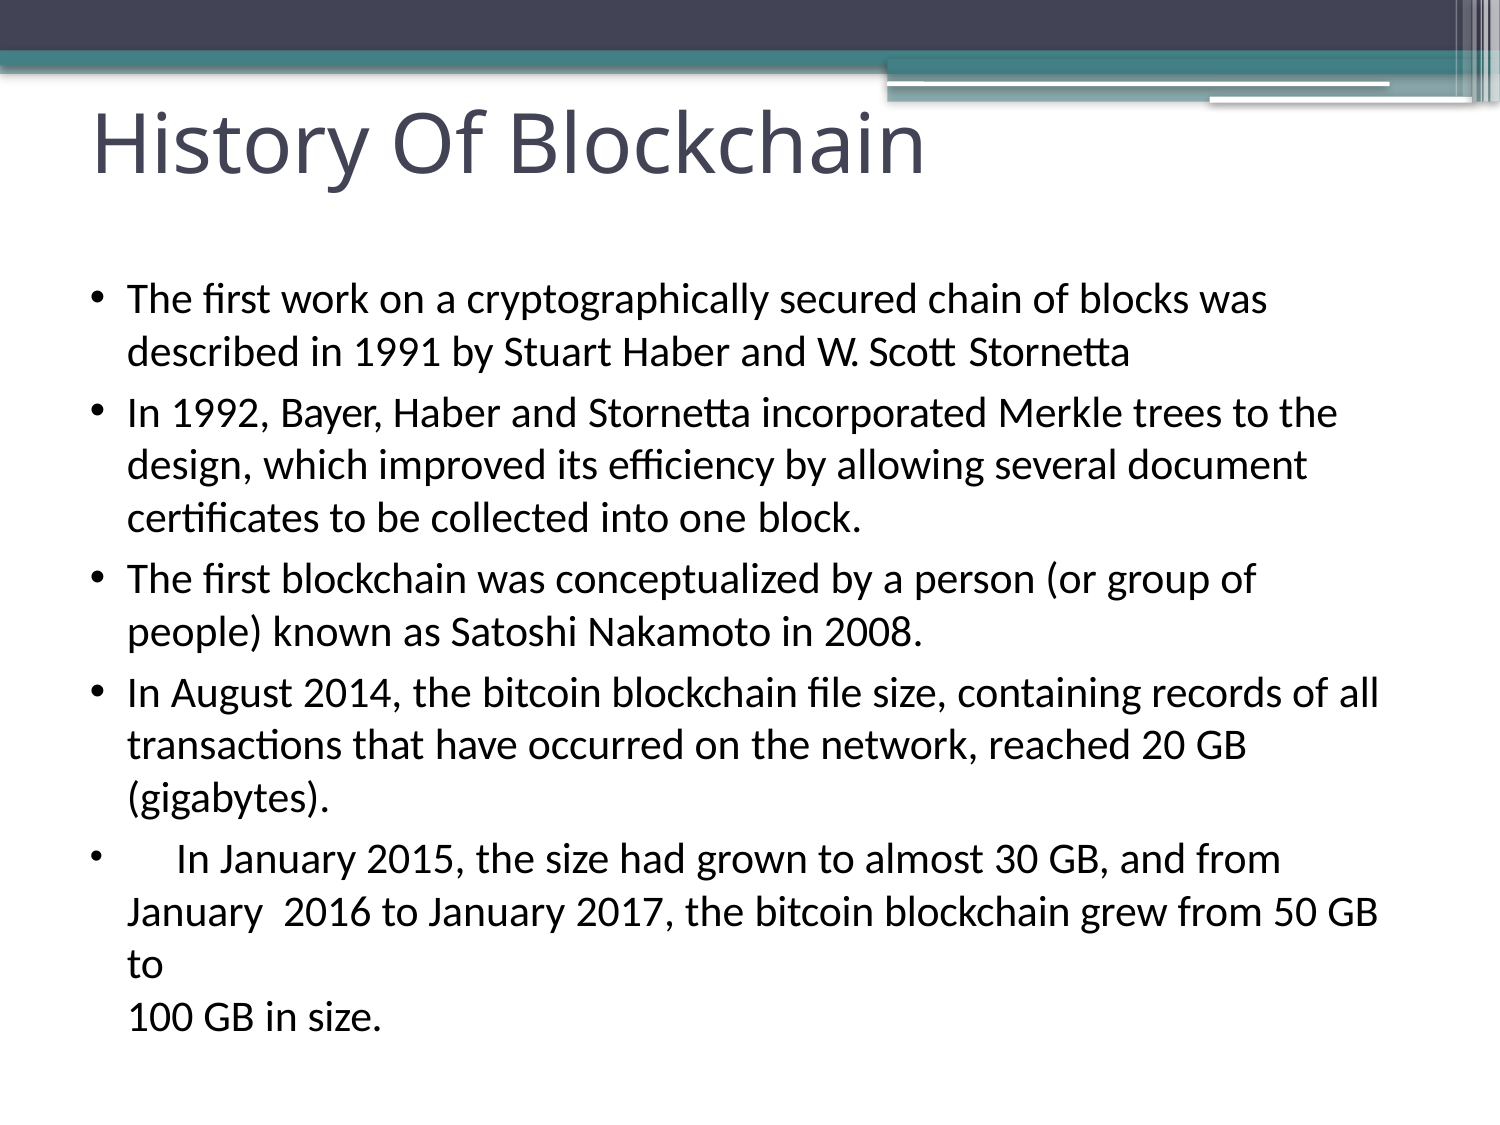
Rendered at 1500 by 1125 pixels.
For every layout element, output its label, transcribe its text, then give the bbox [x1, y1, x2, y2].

text_box The first work on a cryptographically secured chain of blocks was described in 1991 by Stuart Haber and W. Scott Stornetta In 1992, Bayer, Haber and Stornetta incorporated Merkle trees to the design, which improved its efficiency by allowing several document certificates to be collected into one block. The first blockchain was conceptualized by a person (or group of people) known as Satoshi Nakamoto in 2008. In August 2014, the bitcoin blockchain file size, containing records of all transactions that have occurred on the network, reached 20 GB (gigabytes). In January 2015, the size had grown to almost 30 GB, and from January 2016 to January 2017, the bitcoin blockchain grew from 50 GB to 100 GB in size. [87, 267, 1401, 1040]
title History Of Blockchain [87, 43, 1078, 234]
